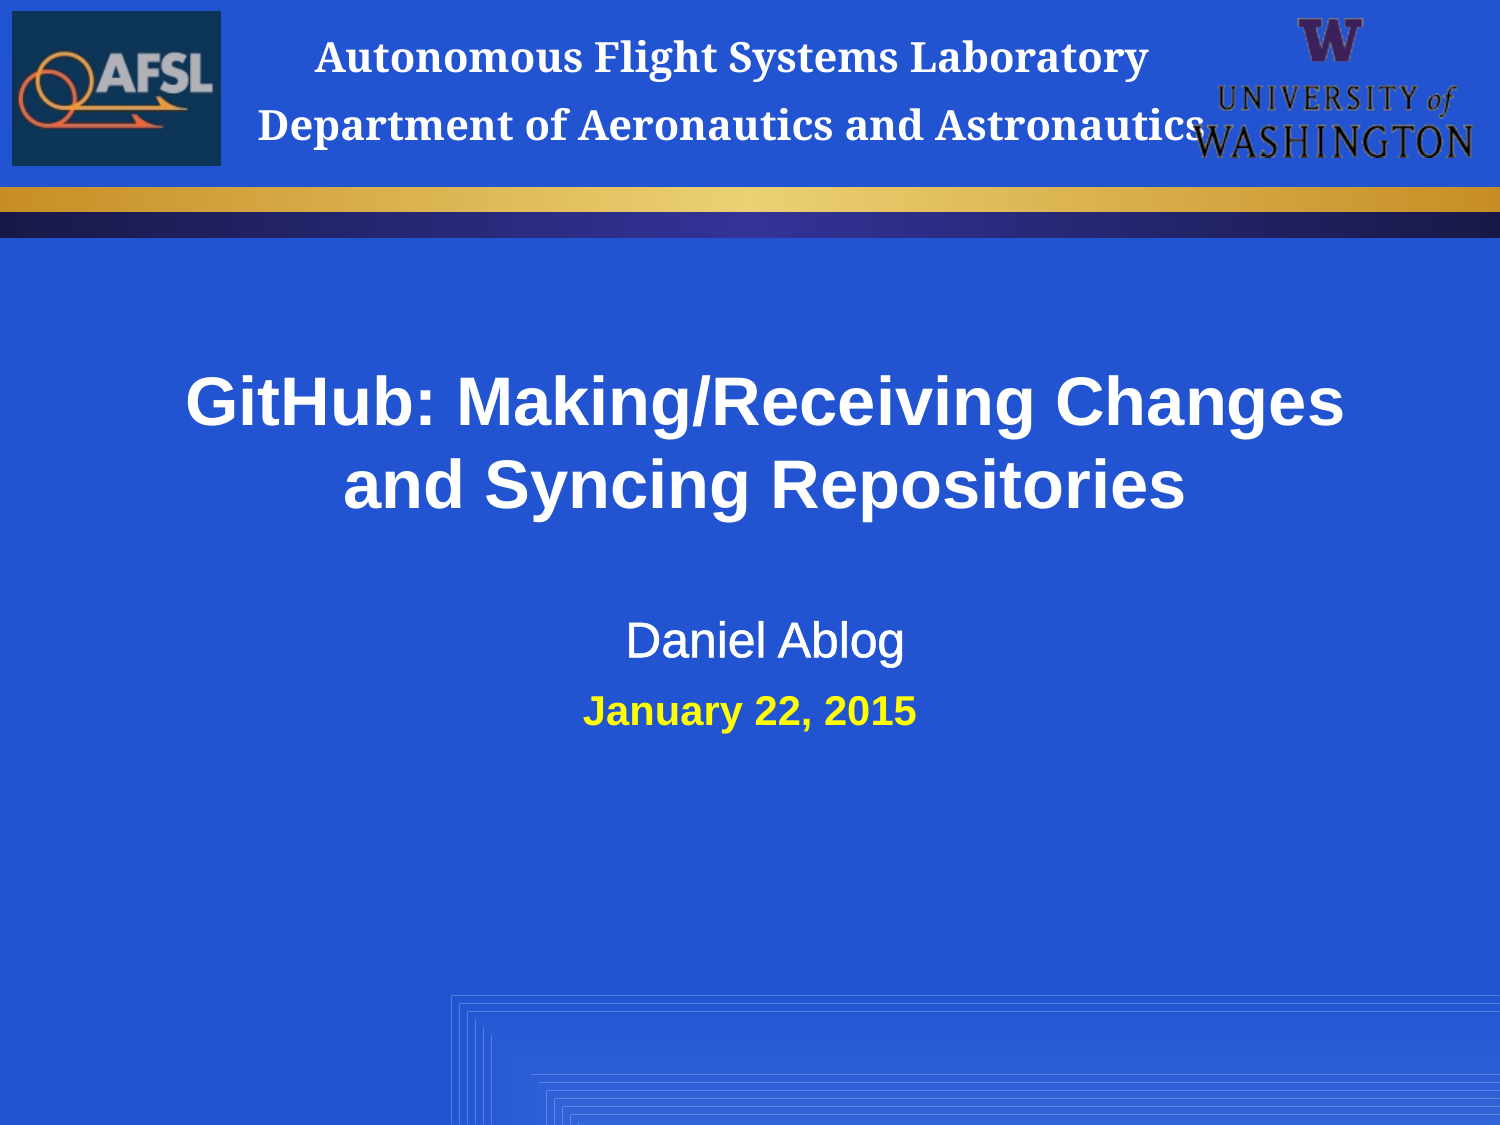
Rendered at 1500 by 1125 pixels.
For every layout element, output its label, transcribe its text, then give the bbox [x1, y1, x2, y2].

title GitHub: Making/Receiving Changes and Syncing Repositories [101, 272, 1431, 607]
picture [1193, 18, 1473, 158]
text_box Daniel Ablog [466, 599, 1064, 675]
picture [12, 11, 221, 166]
text_box January 22, 2015 [401, 676, 1098, 741]
